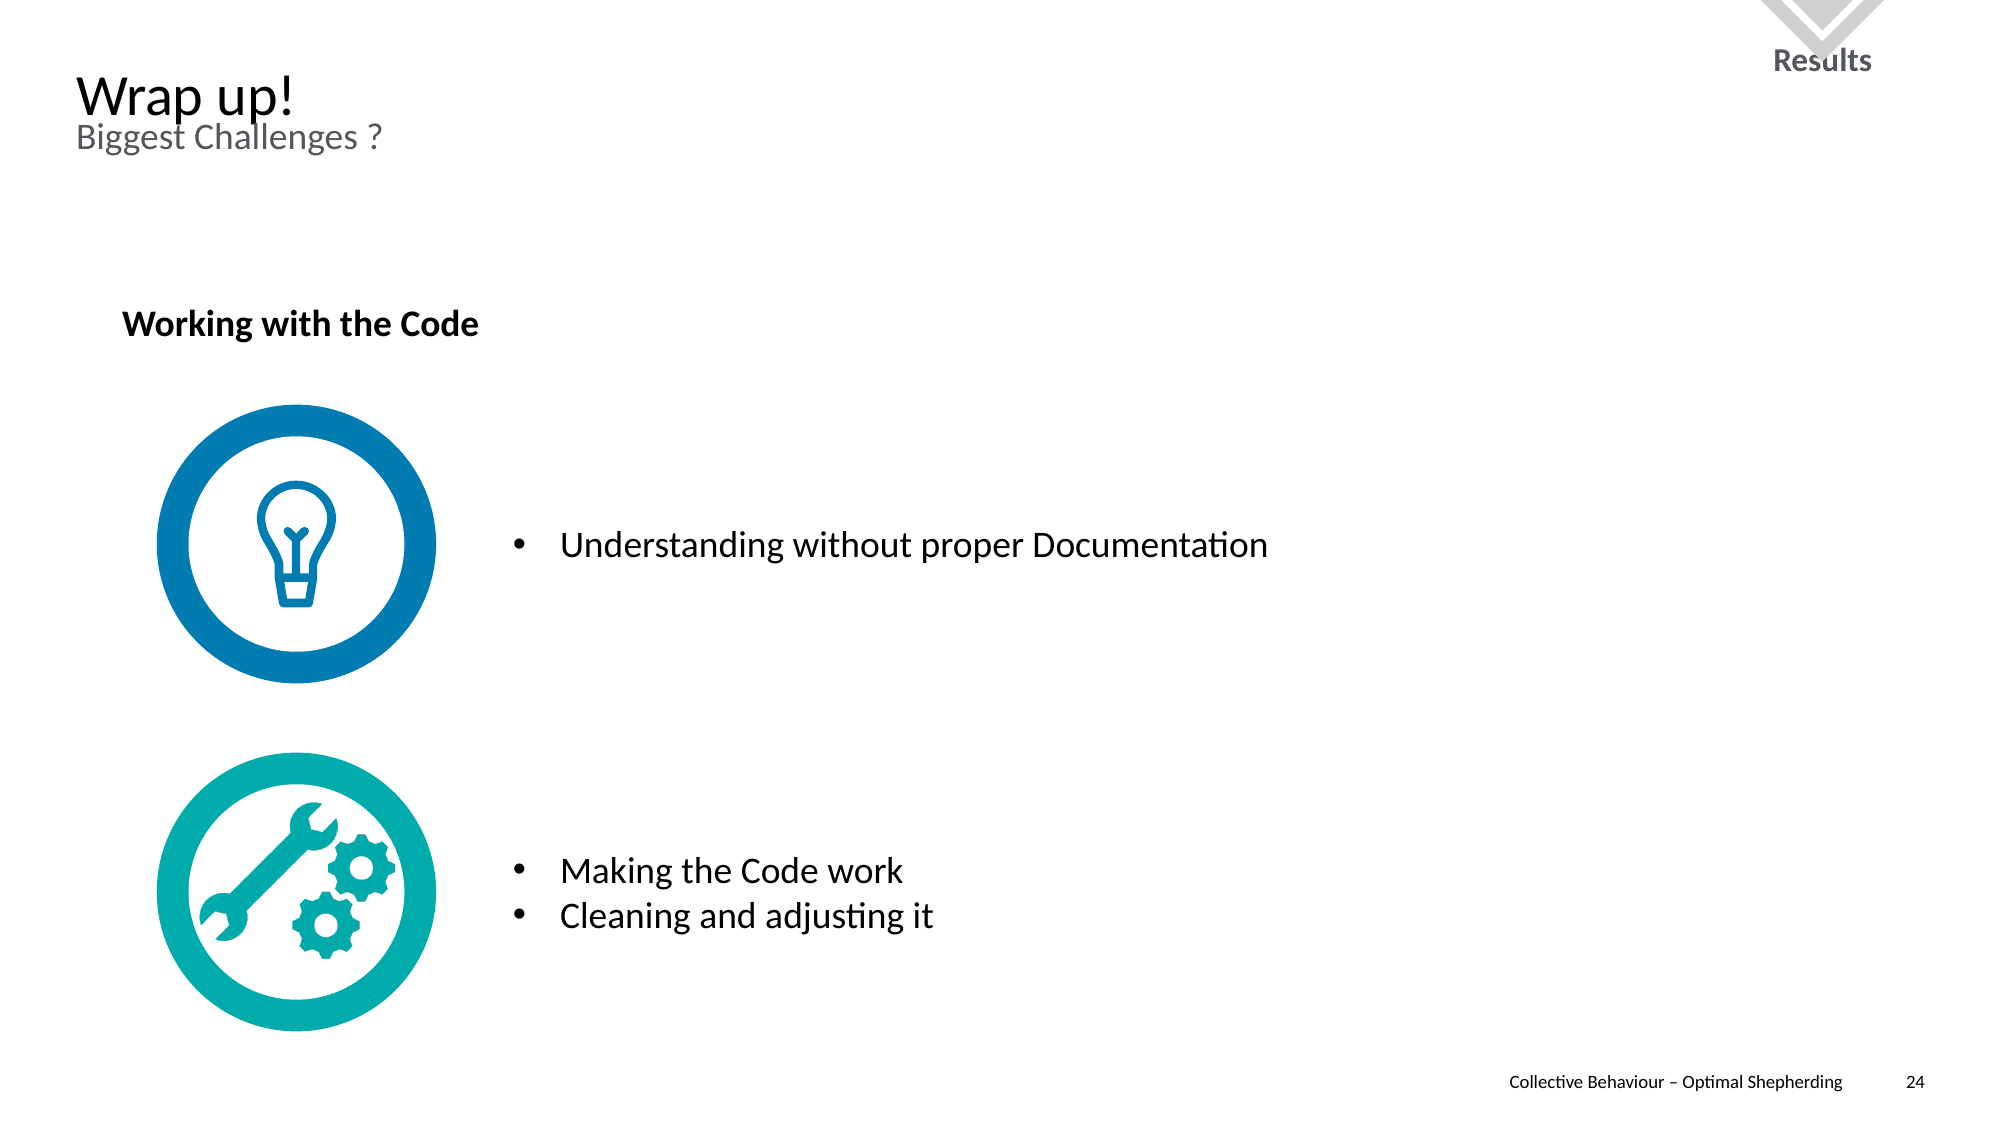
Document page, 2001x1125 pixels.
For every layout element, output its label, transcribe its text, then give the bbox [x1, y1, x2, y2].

text_box Working with the Code [103, 291, 499, 351]
text_box Biggest Challenges ? [76, 112, 1926, 237]
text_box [156, 752, 437, 1125]
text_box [1691, 0, 1954, 62]
text_box Understanding without proper Documentation [498, 513, 1387, 573]
text_box Making the Code work Cleaning and adjusting it [498, 838, 1387, 944]
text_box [156, 404, 437, 751]
text_box Results [1645, 0, 2000, 140]
title Wrap up! [76, 56, 1645, 112]
